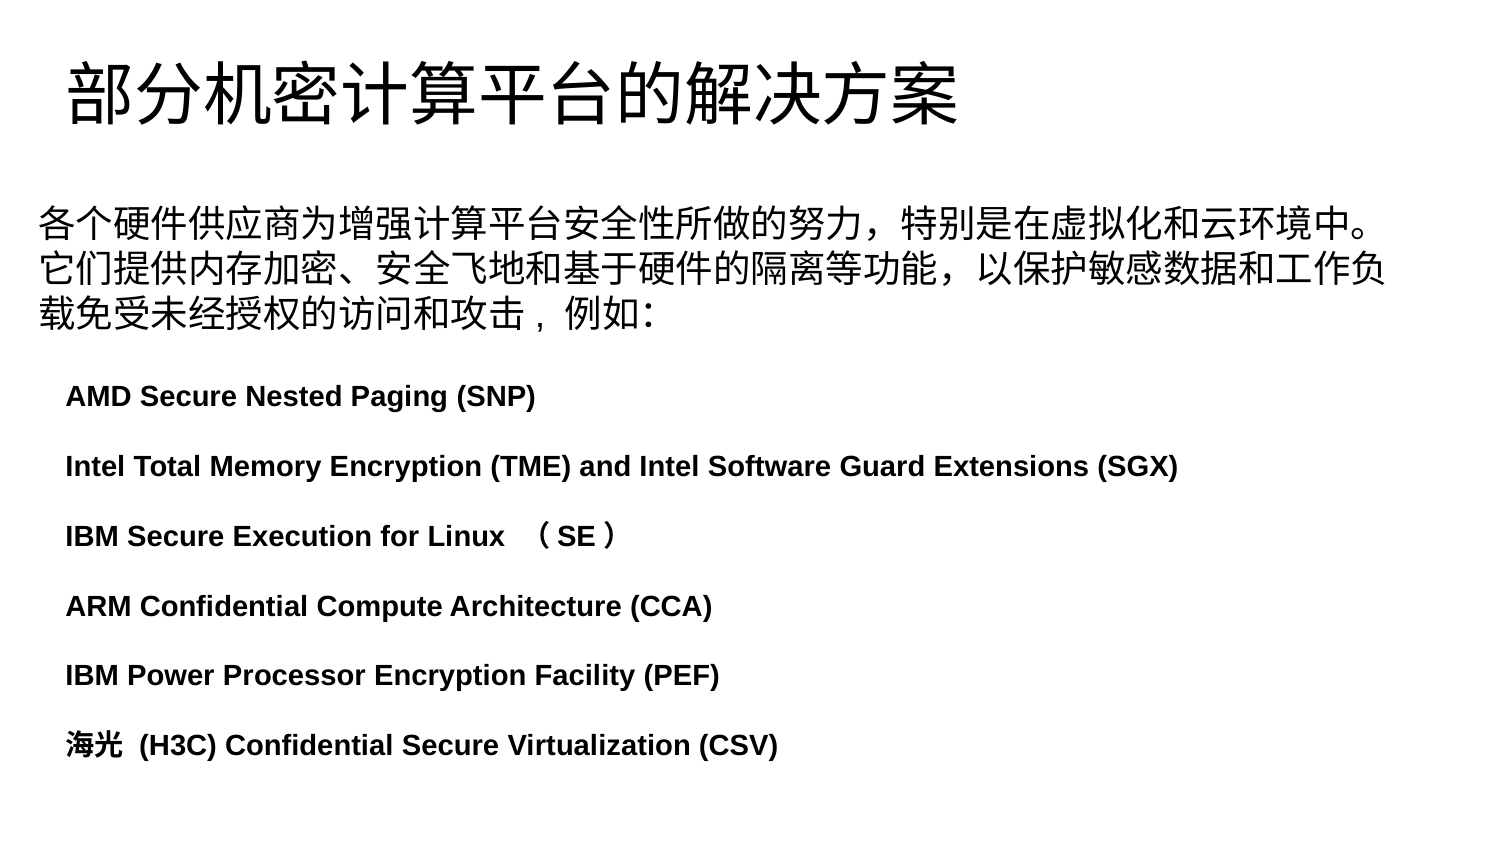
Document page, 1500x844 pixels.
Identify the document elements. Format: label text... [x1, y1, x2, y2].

title 部分机密计算平台的解决方案 [54, 15, 1349, 179]
text_box AMD Secure Nested Paging (SNP) Intel Total Memory Encryption (TME) and Intel Software Guard Extensions (SGX) IBM Secure Execution for Linux （SE） ARM Confidential Compute Architecture (CCA) IBM Power Processor Encryption Facility (PEF) 海光 (H3C) Confidential Secure Virtualization (CSV) [54, 371, 1397, 803]
text_box 各个硬件供应商为增强计算平台安全性所做的努力，特别是在虚拟化和云环境中。它们提供内存加密、安全飞地和基于硬件的隔离等功能，以保护敏感数据和工作负载免受未经授权的访问和攻击, 例如： [27, 193, 1424, 341]
